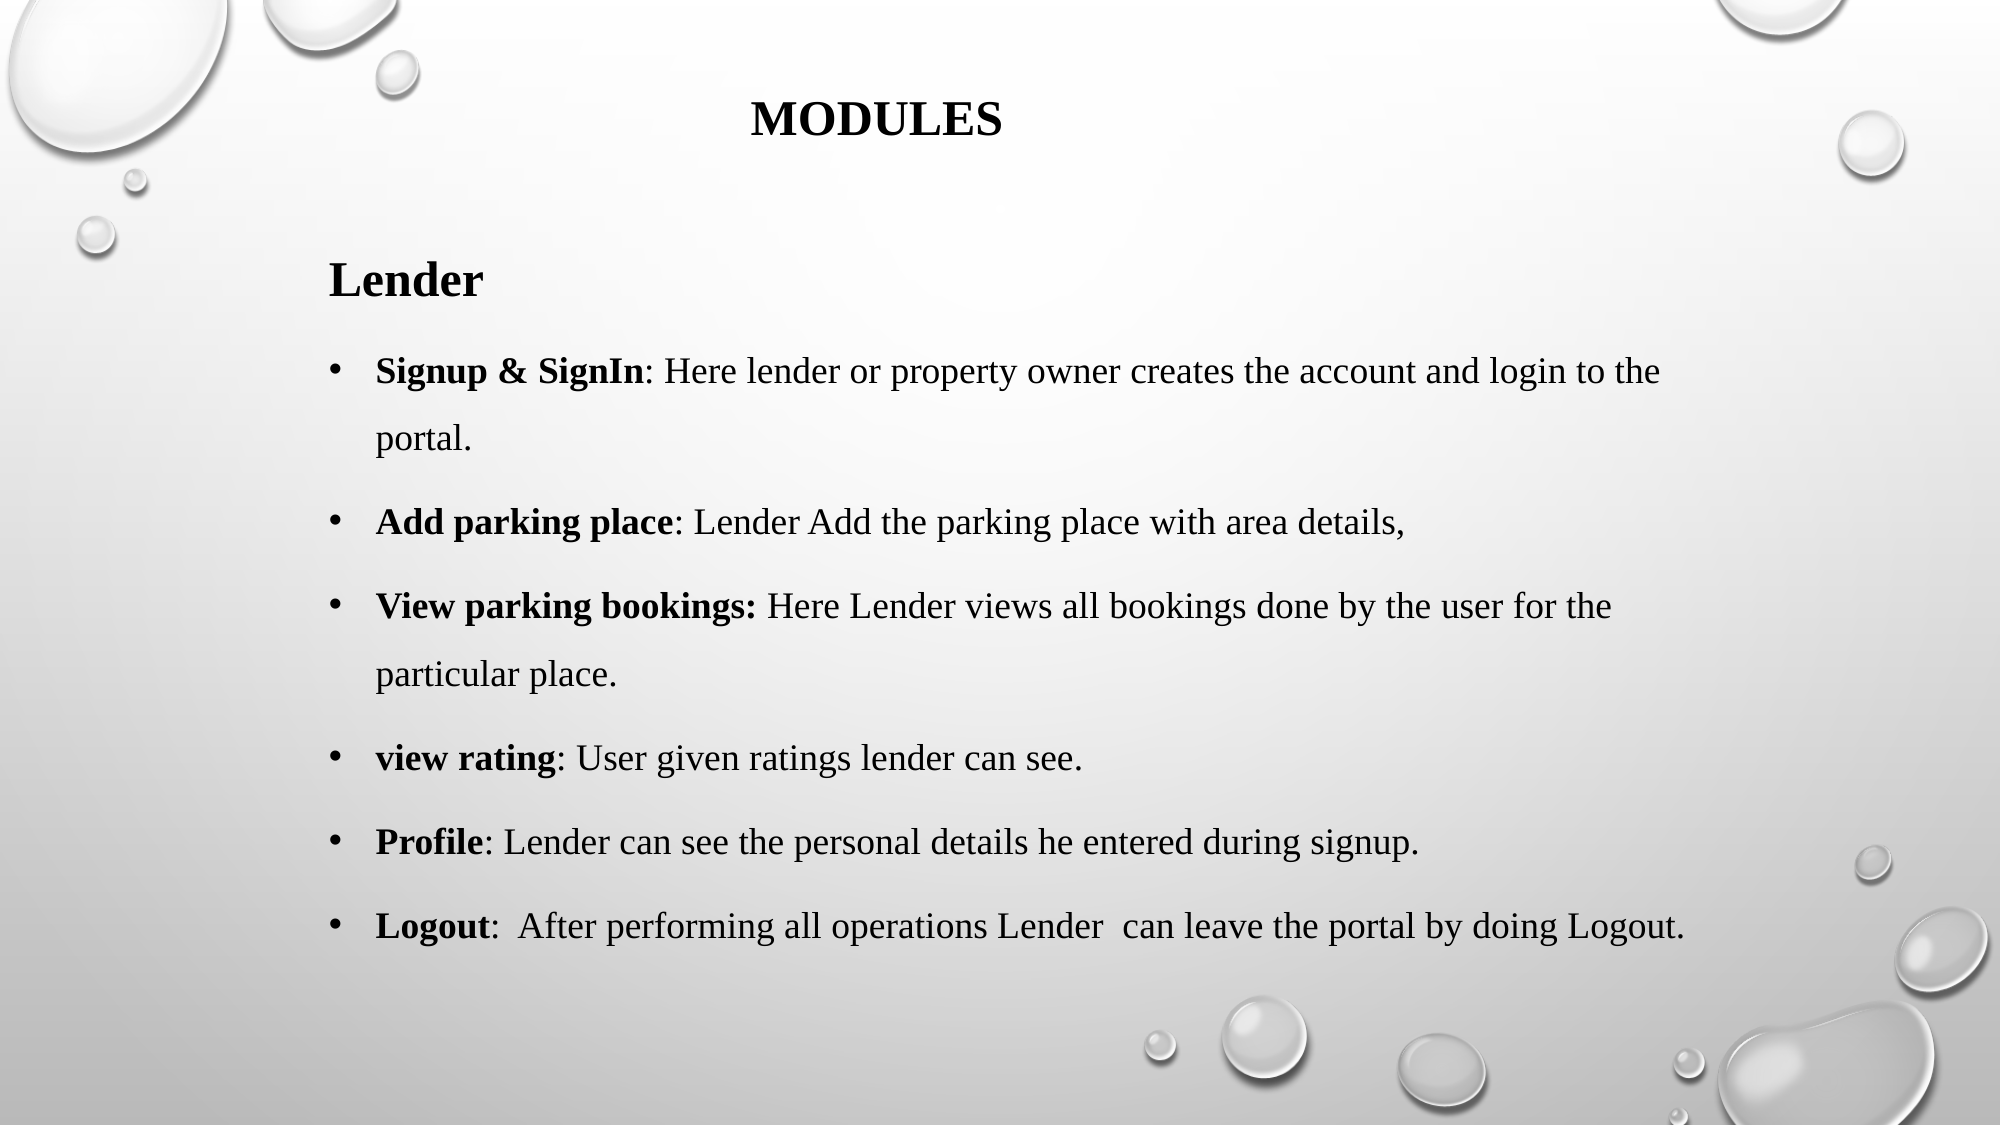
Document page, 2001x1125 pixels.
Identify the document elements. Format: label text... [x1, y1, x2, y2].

text_box Lender Signup & SignIn: Here lender or property owner creates the account and login to the portal. Add parking place: Lender Add the parking place with area details, View parking bookings: Here Lender views all bookings done by the user for the particular place. view rating: User given ratings lender can see. Profile: Lender can see the personal details he entered during signup. Logout: After performing all operations Lender can leave the portal by doing Logout. [314, 208, 1744, 1038]
picture [0, 0, 2000, 1125]
text_box MODULES [735, 78, 1018, 154]
